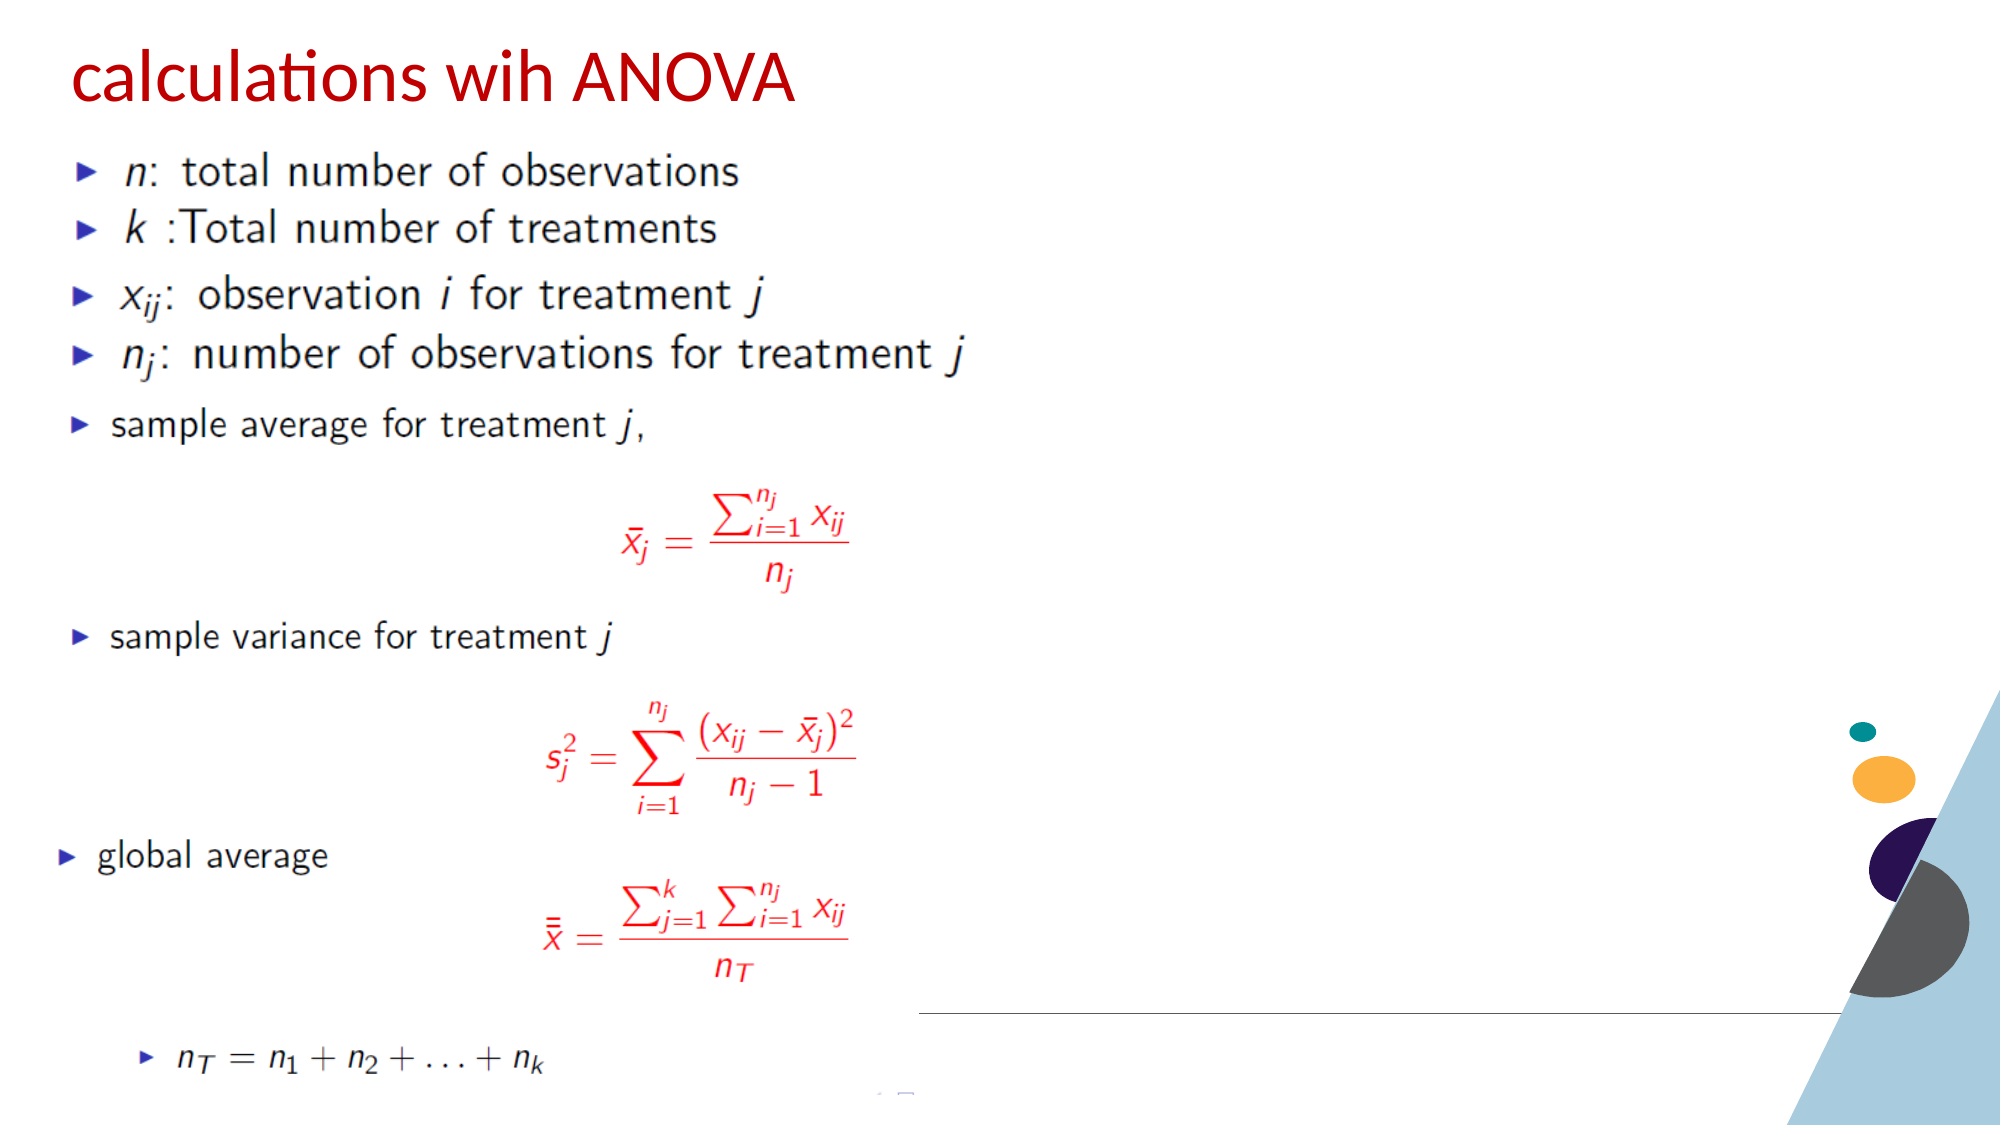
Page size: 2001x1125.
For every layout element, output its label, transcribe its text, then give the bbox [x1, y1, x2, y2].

picture [12, 143, 999, 604]
text_box calculations wih ANOVA [56, 36, 1894, 124]
picture [23, 612, 919, 1095]
